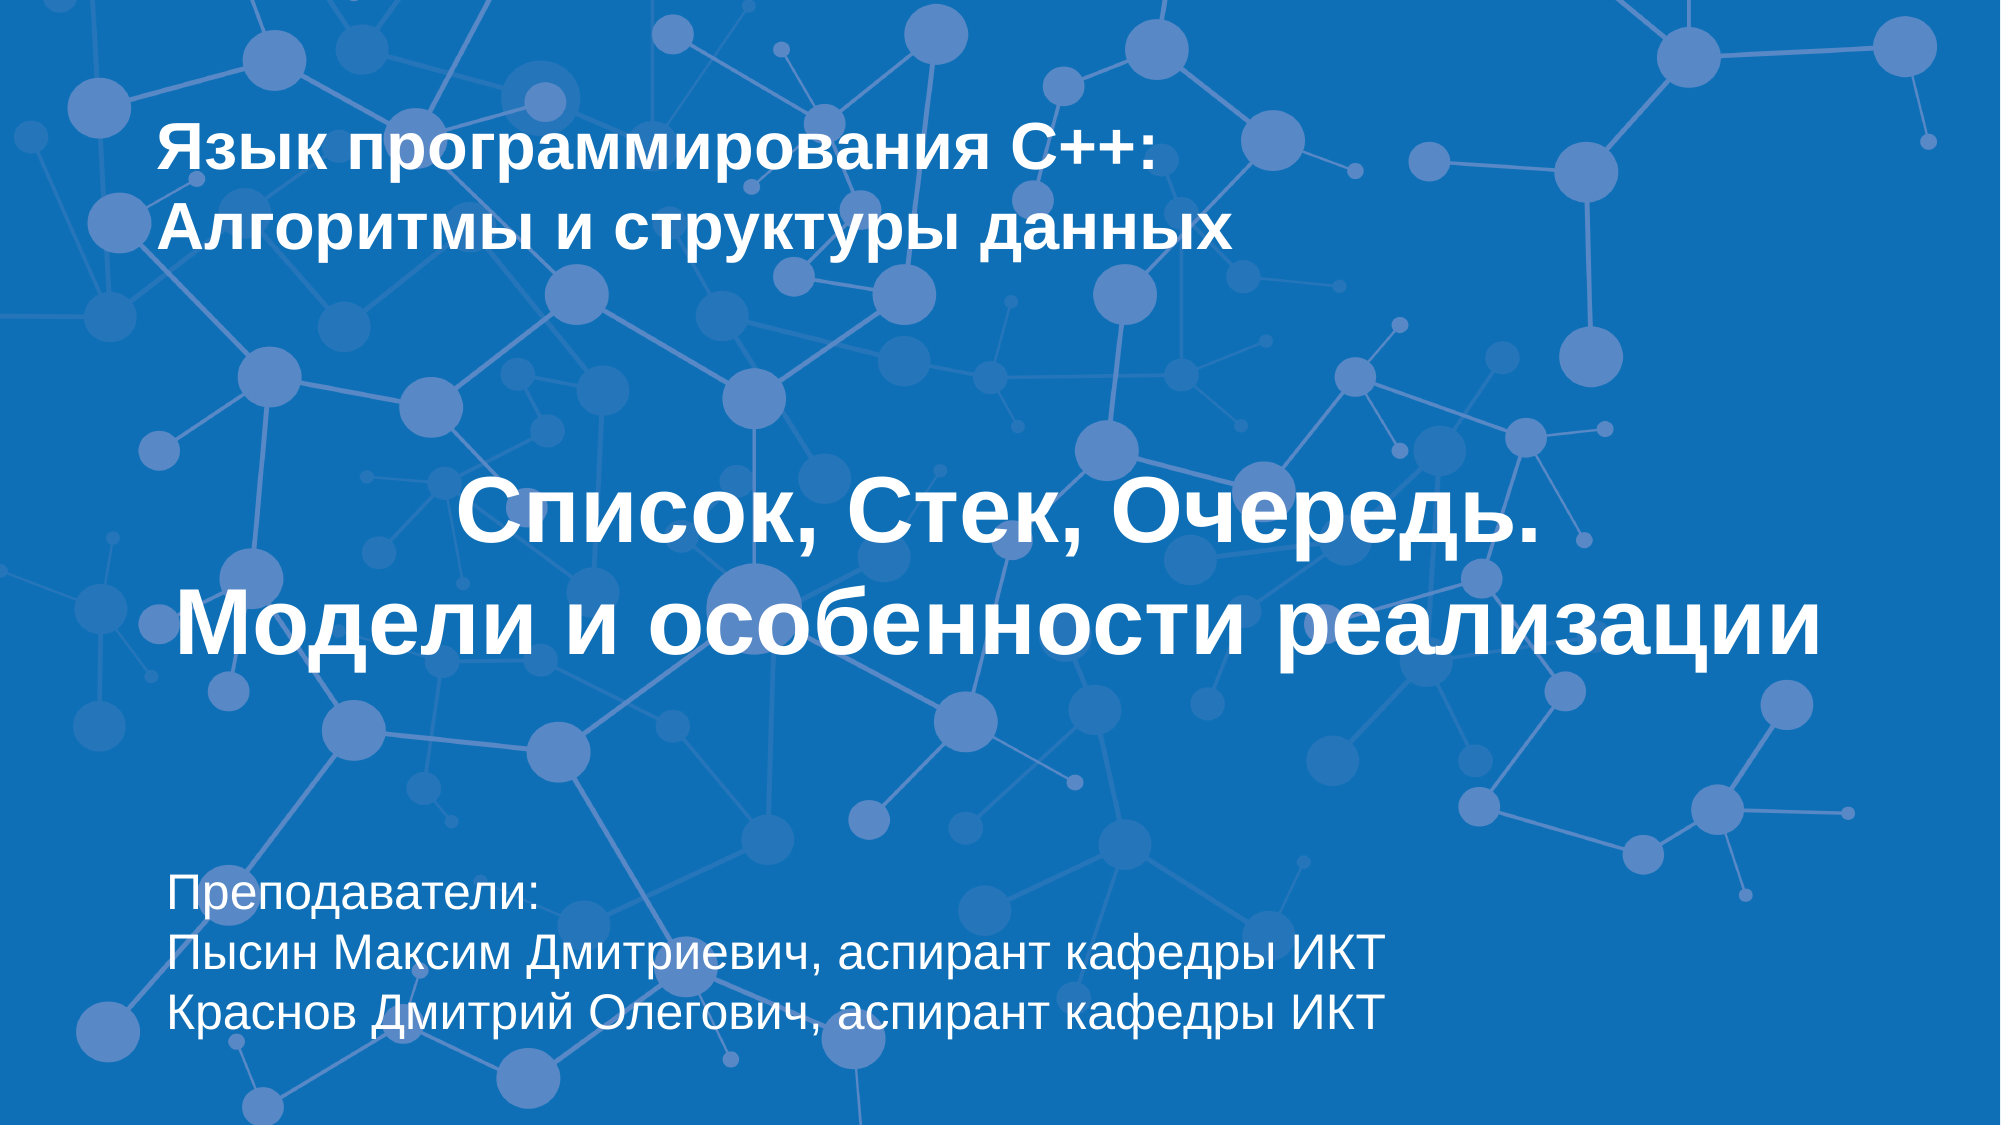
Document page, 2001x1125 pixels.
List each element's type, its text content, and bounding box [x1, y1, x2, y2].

text_box Язык программирования С++: Алгоритмы и структуры данных [145, 97, 1246, 269]
text_box Список, Стек, Очередь. Модели и особенности реализации [164, 443, 1836, 680]
text_box Преподаватели: Пысин Максим Дмитриевич, аспирант кафедры ИКТ Краснов Дмитрий Олегович, аспирант кафедры ИКТ [155, 853, 1398, 1045]
picture [0, 0, 2001, 1125]
